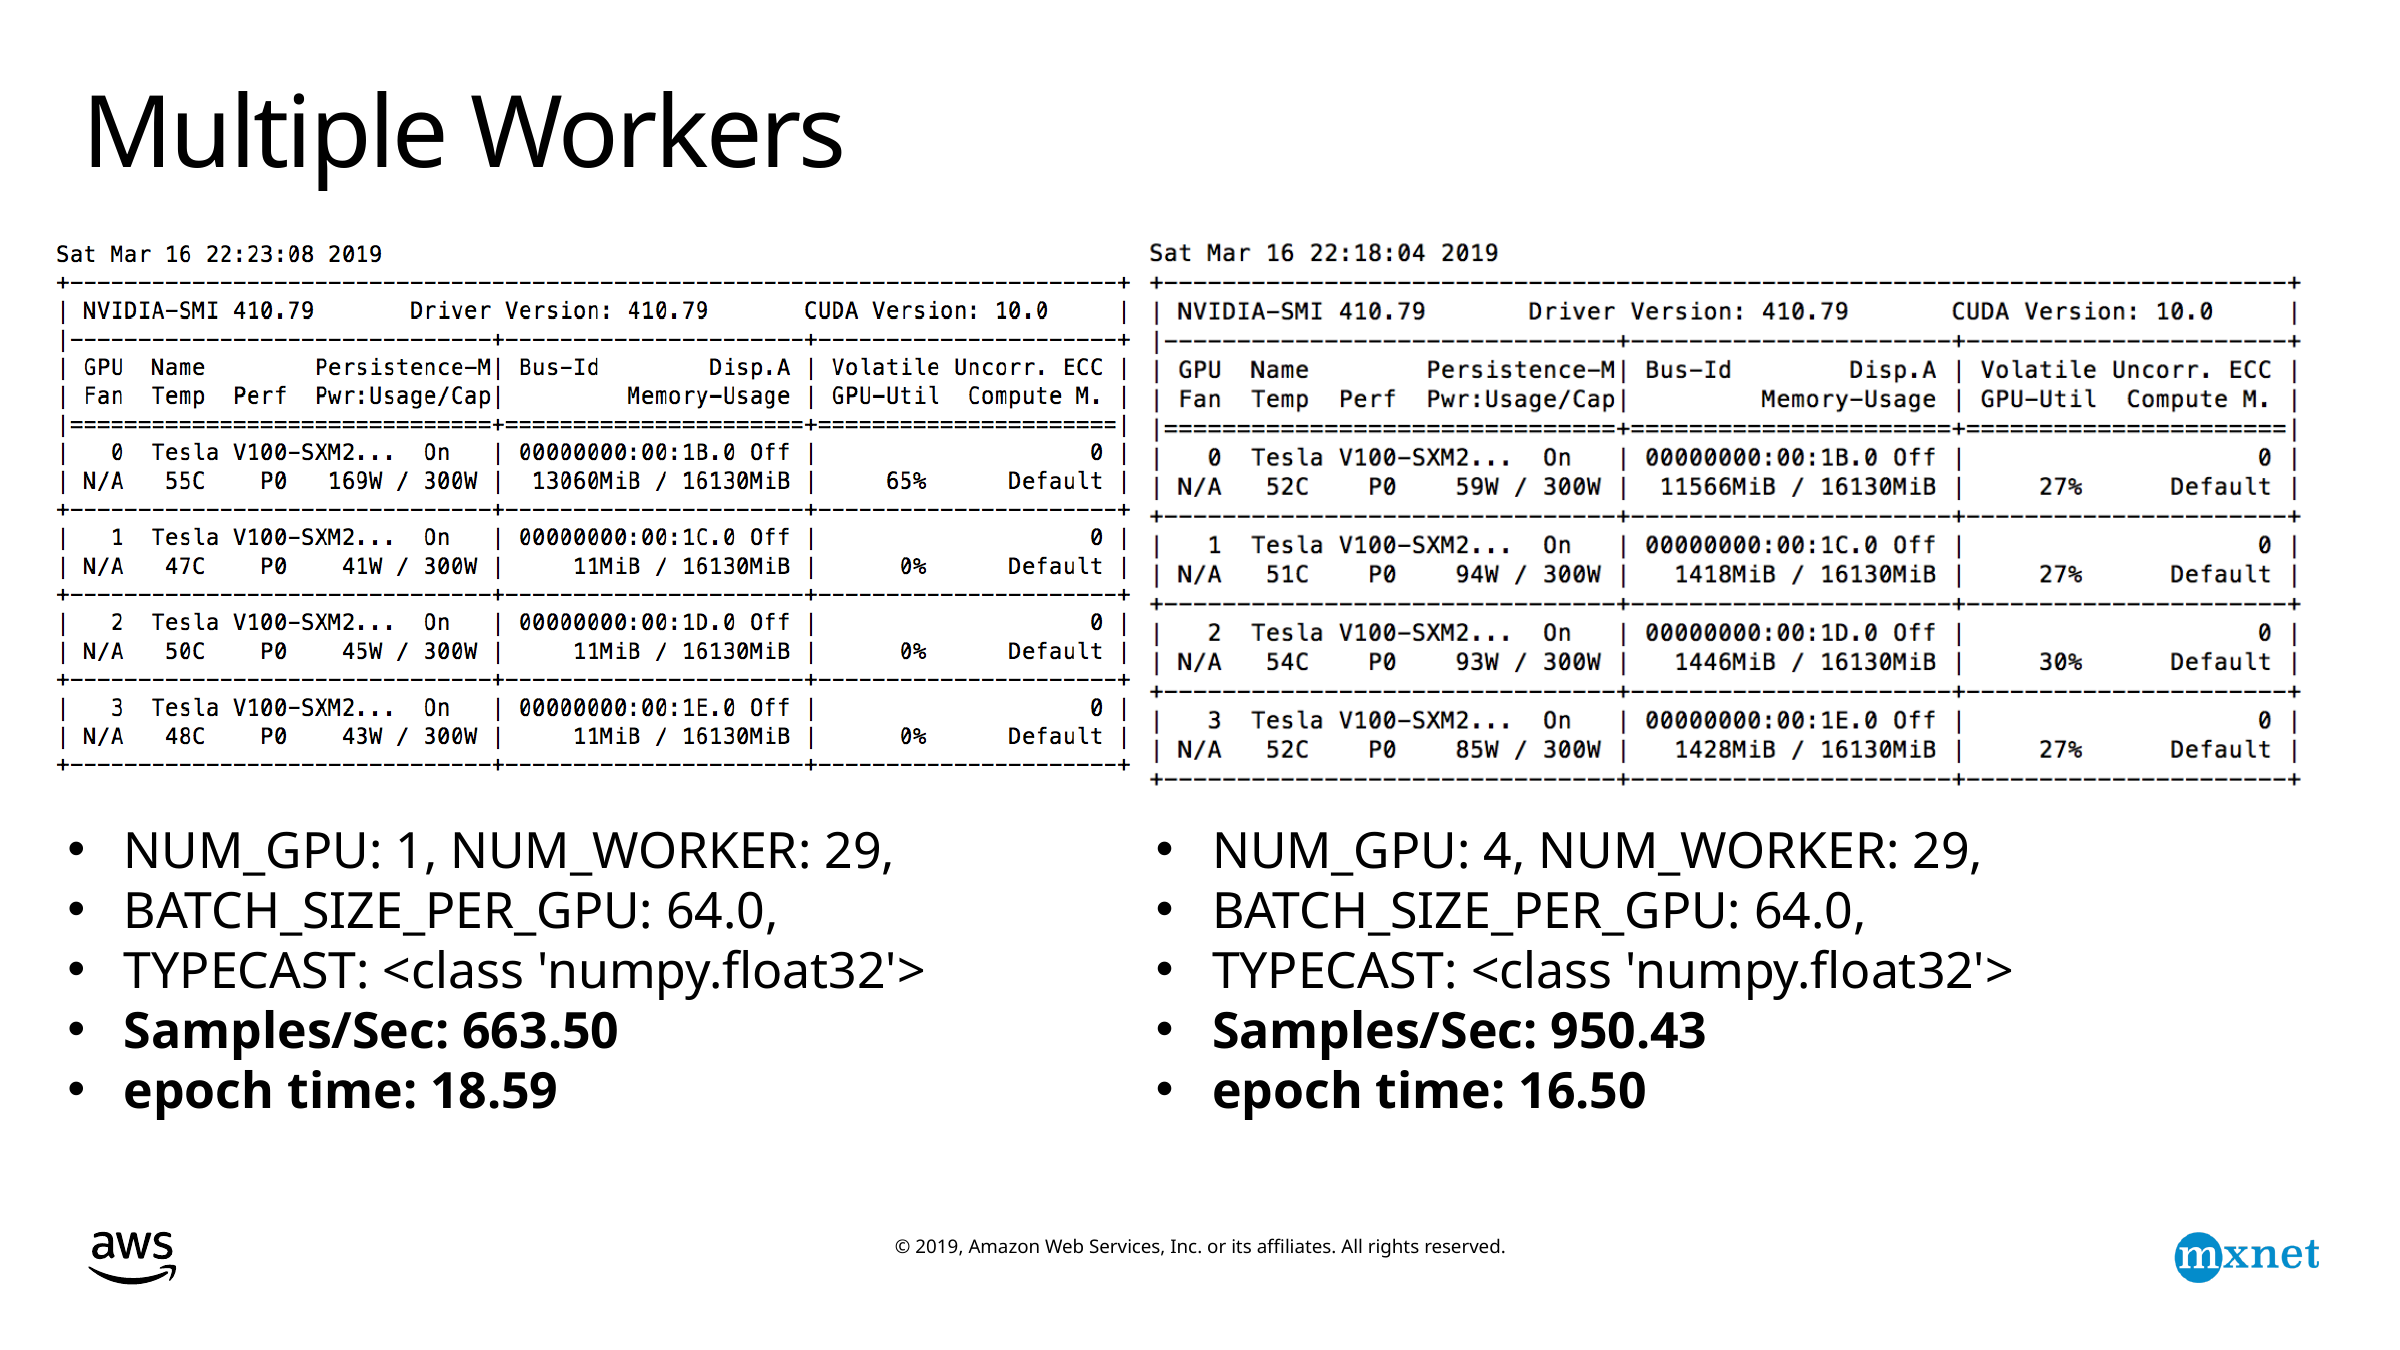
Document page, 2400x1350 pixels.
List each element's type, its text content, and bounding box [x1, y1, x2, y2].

text_box NUM_GPU: 1, NUM_WORKER: 29, BATCH_SIZE_PER_GPU: 64.0, TYPECAST: <class 'numpy.float32'> Samples/Sec: 663.50 epoch time: 18.59 [52, 810, 1141, 1126]
picture [2180, 1248, 2190, 1268]
picture [2193, 1248, 2203, 1268]
picture [52, 233, 2311, 789]
picture [2315, 1250, 2319, 1265]
picture [2205, 1248, 2218, 1268]
text_box NUM_GPU: 4, NUM_WORKER: 29, BATCH_SIZE_PER_GPU: 64.0, TYPECAST: <class 'numpy.float32'> Samples/Sec: 950.43 epoch time: 16.50 [1141, 810, 2230, 1126]
title Multiple Workers [52, 56, 2348, 235]
picture [2174, 1231, 2319, 1284]
